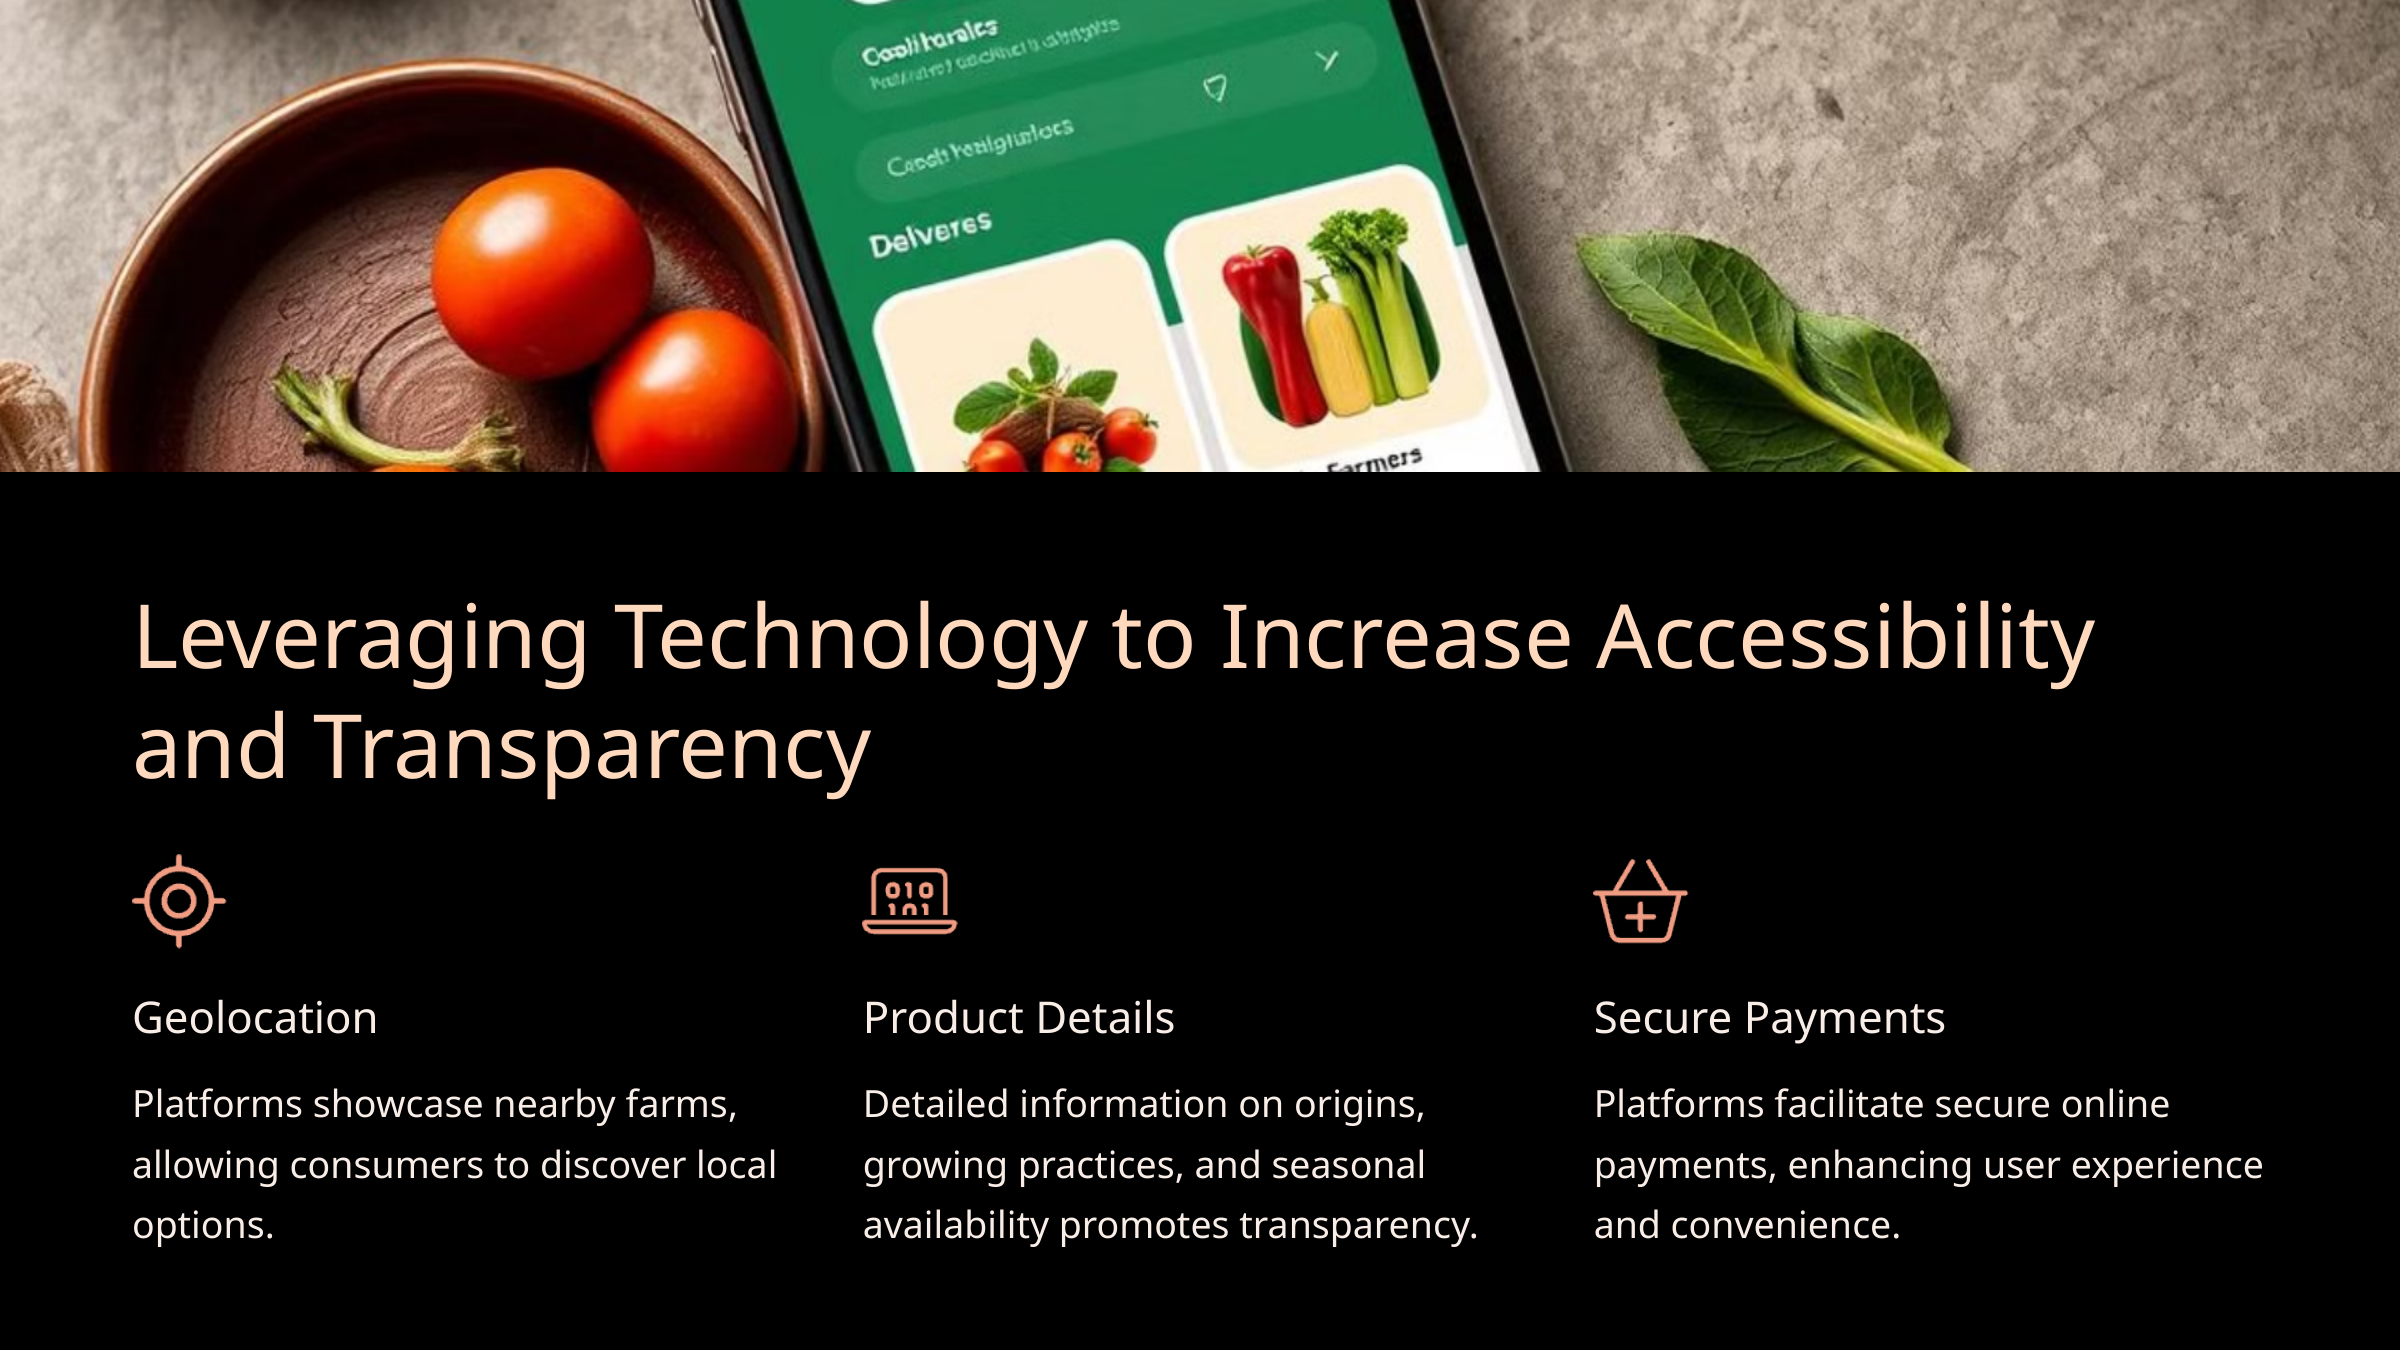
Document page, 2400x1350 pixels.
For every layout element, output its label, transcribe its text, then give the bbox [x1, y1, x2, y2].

text_box Secure Payments [1593, 986, 2038, 1043]
text_box Platforms facilitate secure online payments, enhancing user experience and convenience. [1593, 1064, 2268, 1247]
text_box Platforms showcase nearby farms, allowing consumers to discover local options. [132, 1064, 807, 1247]
picture [132, 854, 227, 949]
text_box Geolocation [132, 986, 577, 1043]
text_box Detailed information on origins, growing practices, and seasonal availability promotes transparency. [862, 1064, 1537, 1247]
text_box Leveraging Technology to Increase Accessibility and Transparency [132, 575, 2268, 798]
picture [862, 854, 958, 949]
text_box Product Details [862, 986, 1308, 1043]
picture [0, 0, 2400, 473]
picture [1593, 854, 1689, 949]
